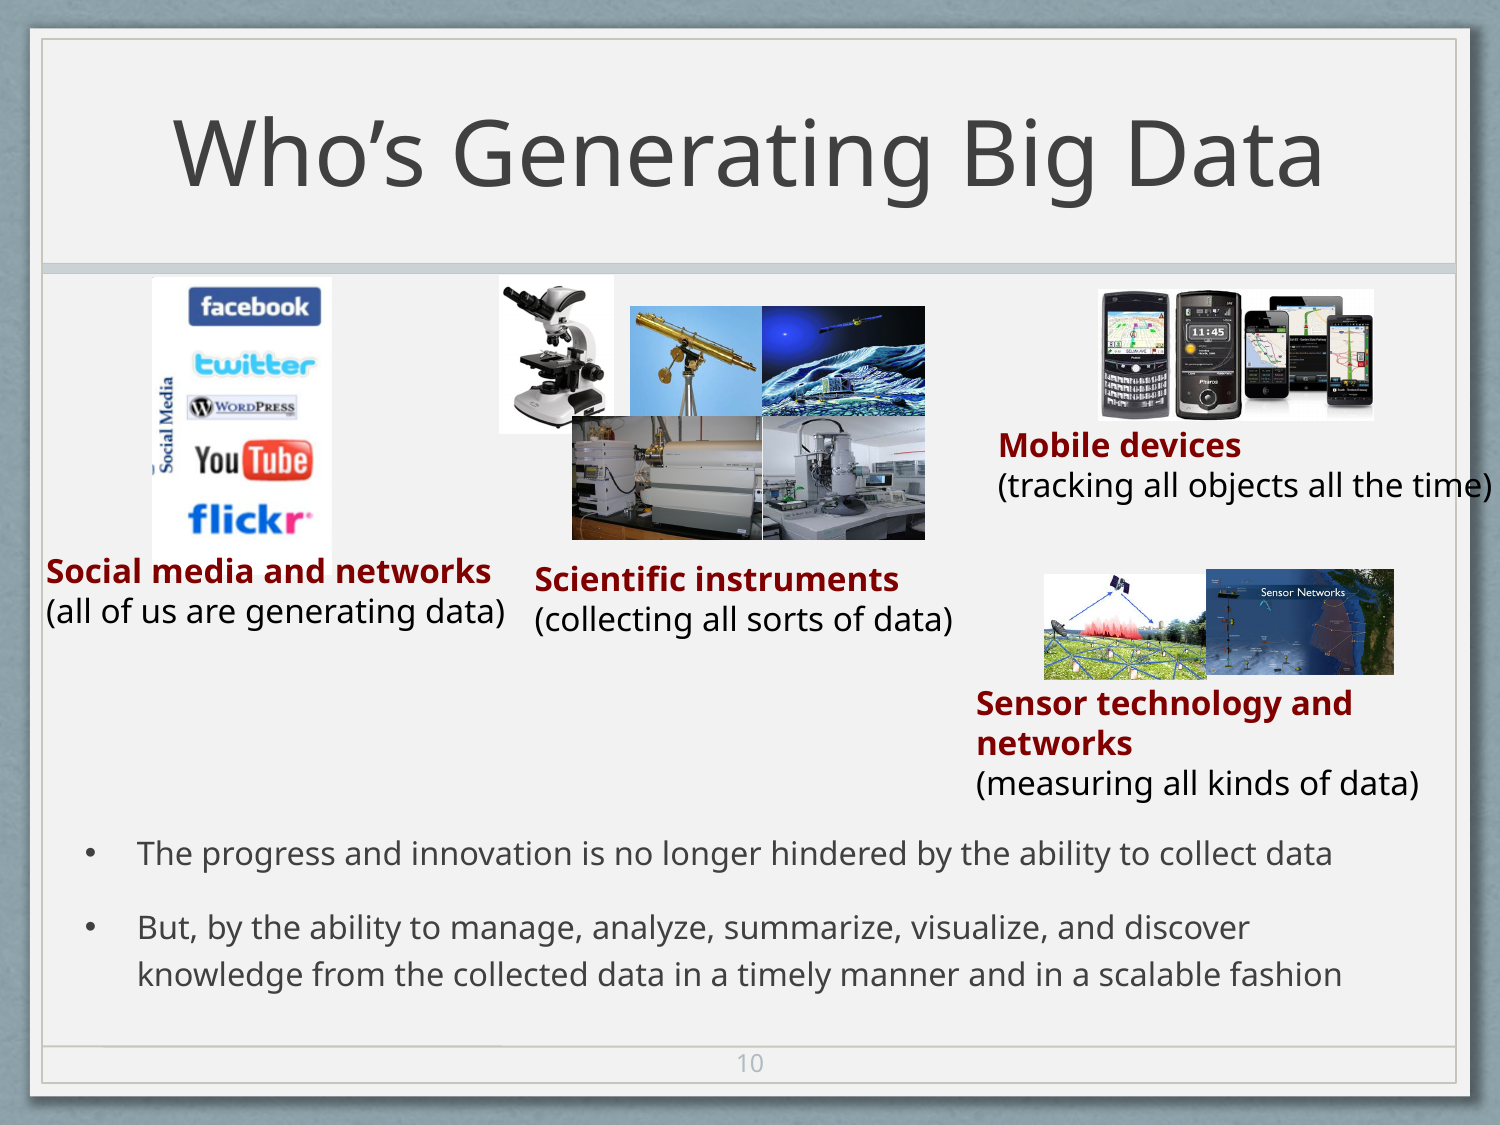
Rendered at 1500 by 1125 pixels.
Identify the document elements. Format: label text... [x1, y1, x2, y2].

title Who’s Generating Big Data [147, 40, 1353, 260]
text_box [499, 274, 959, 648]
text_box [960, 568, 1481, 772]
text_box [1002, 289, 1489, 514]
slide_number 10 [687, 1042, 813, 1088]
list The progress and innovation is no longer hindered by the ability to collect data But, by the ability to manage, analyze, summarize, visualize, and discover knowledge from the collected data in a timely manner and in a scalable fashion [69, 817, 1394, 1036]
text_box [52, 277, 492, 640]
